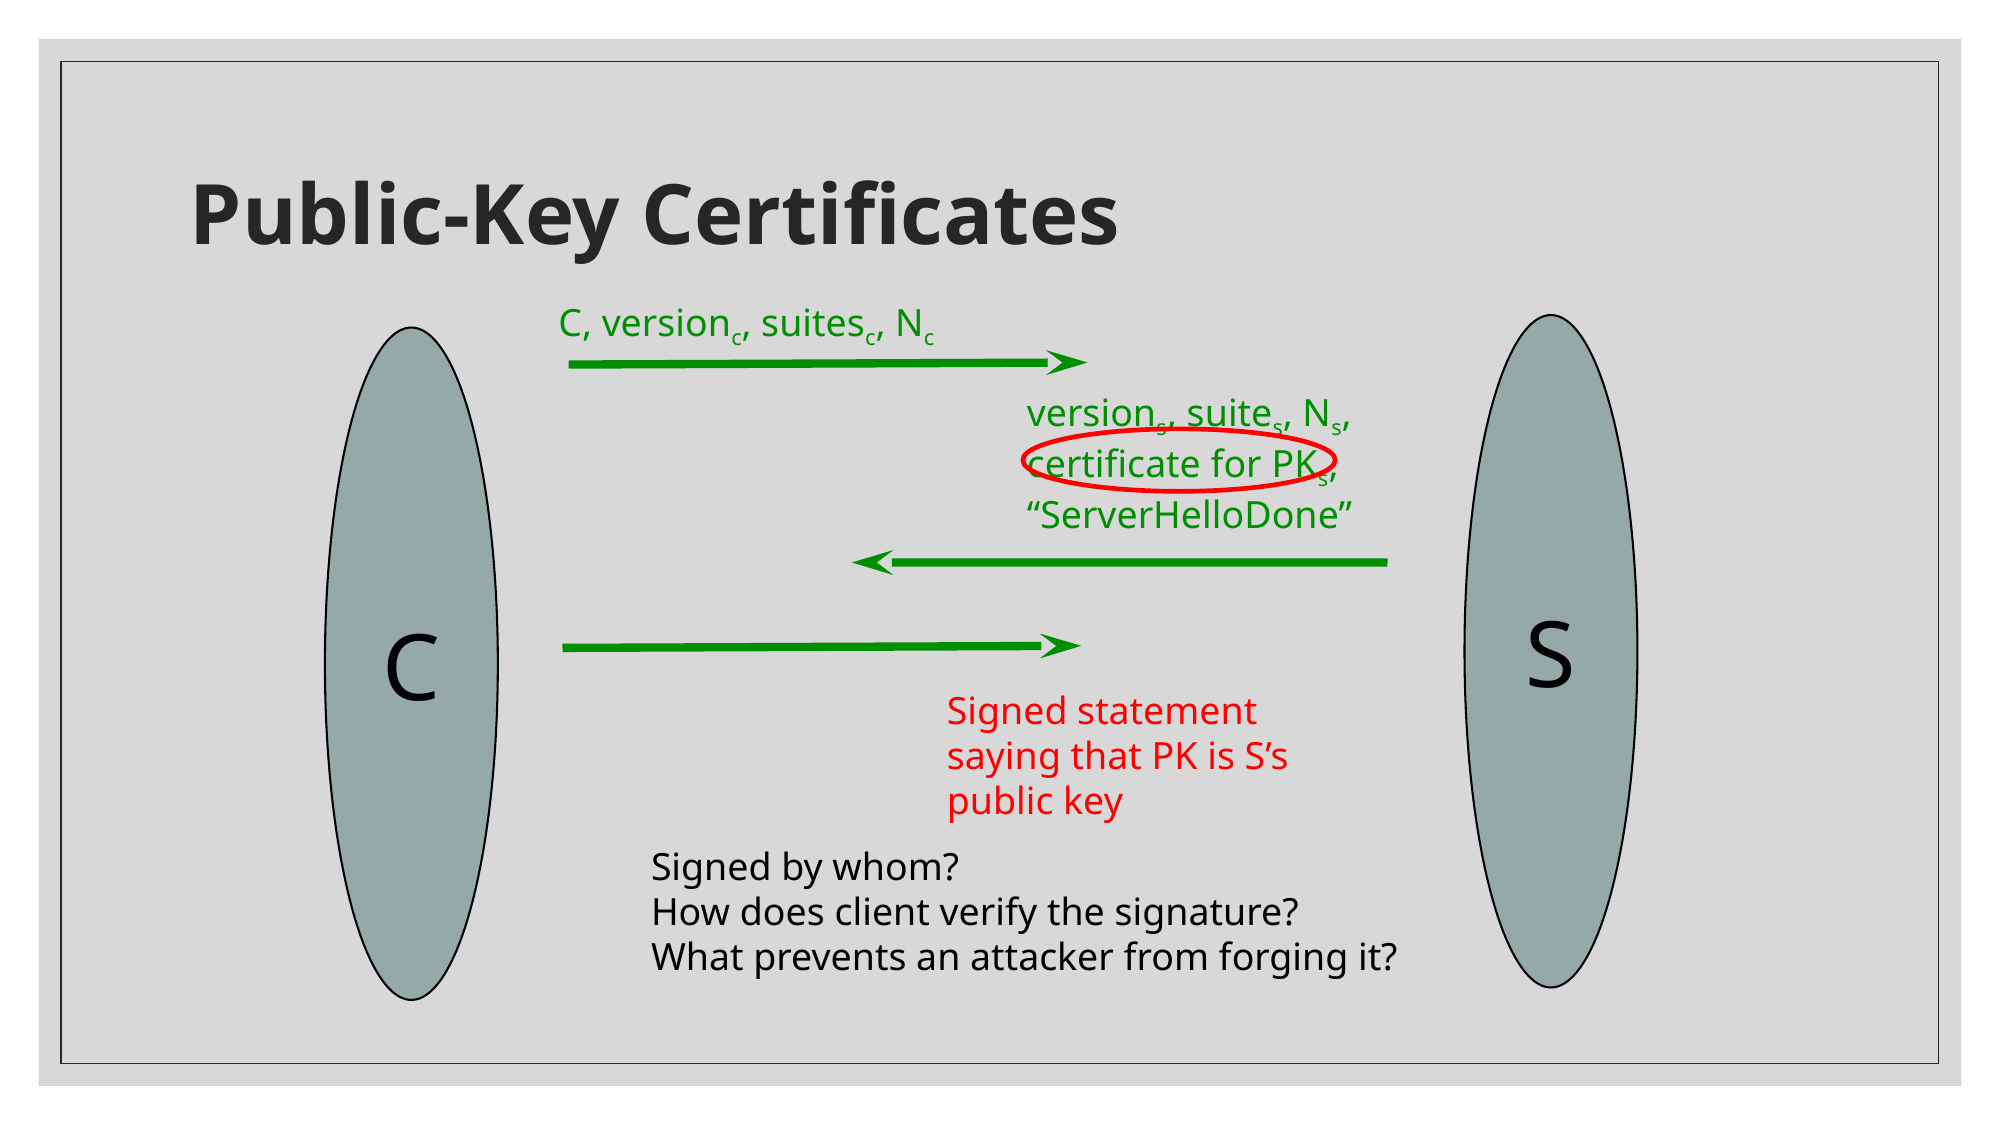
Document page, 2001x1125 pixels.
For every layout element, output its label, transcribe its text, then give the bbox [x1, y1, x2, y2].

text_box [1066, 356, 1088, 369]
text_box [1022, 428, 1336, 492]
text_box C, versionc, suitesc, Nc [543, 291, 950, 358]
text_box versions, suites, Ns, certificate for PKs, “ServerHelloDone” [1012, 381, 1368, 544]
text_box [851, 556, 873, 569]
text_box [1060, 639, 1082, 653]
title Public-Key Certificates [174, 105, 1825, 331]
text_box S [1464, 315, 1638, 988]
text_box C [324, 327, 498, 1000]
text_box Signed statement saying that PK is S’s public key [932, 679, 1379, 830]
text_box Signed by whom? How does client verify the signature? What prevents an attacker from forging it? [636, 835, 1413, 986]
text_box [1225, 515, 1254, 680]
